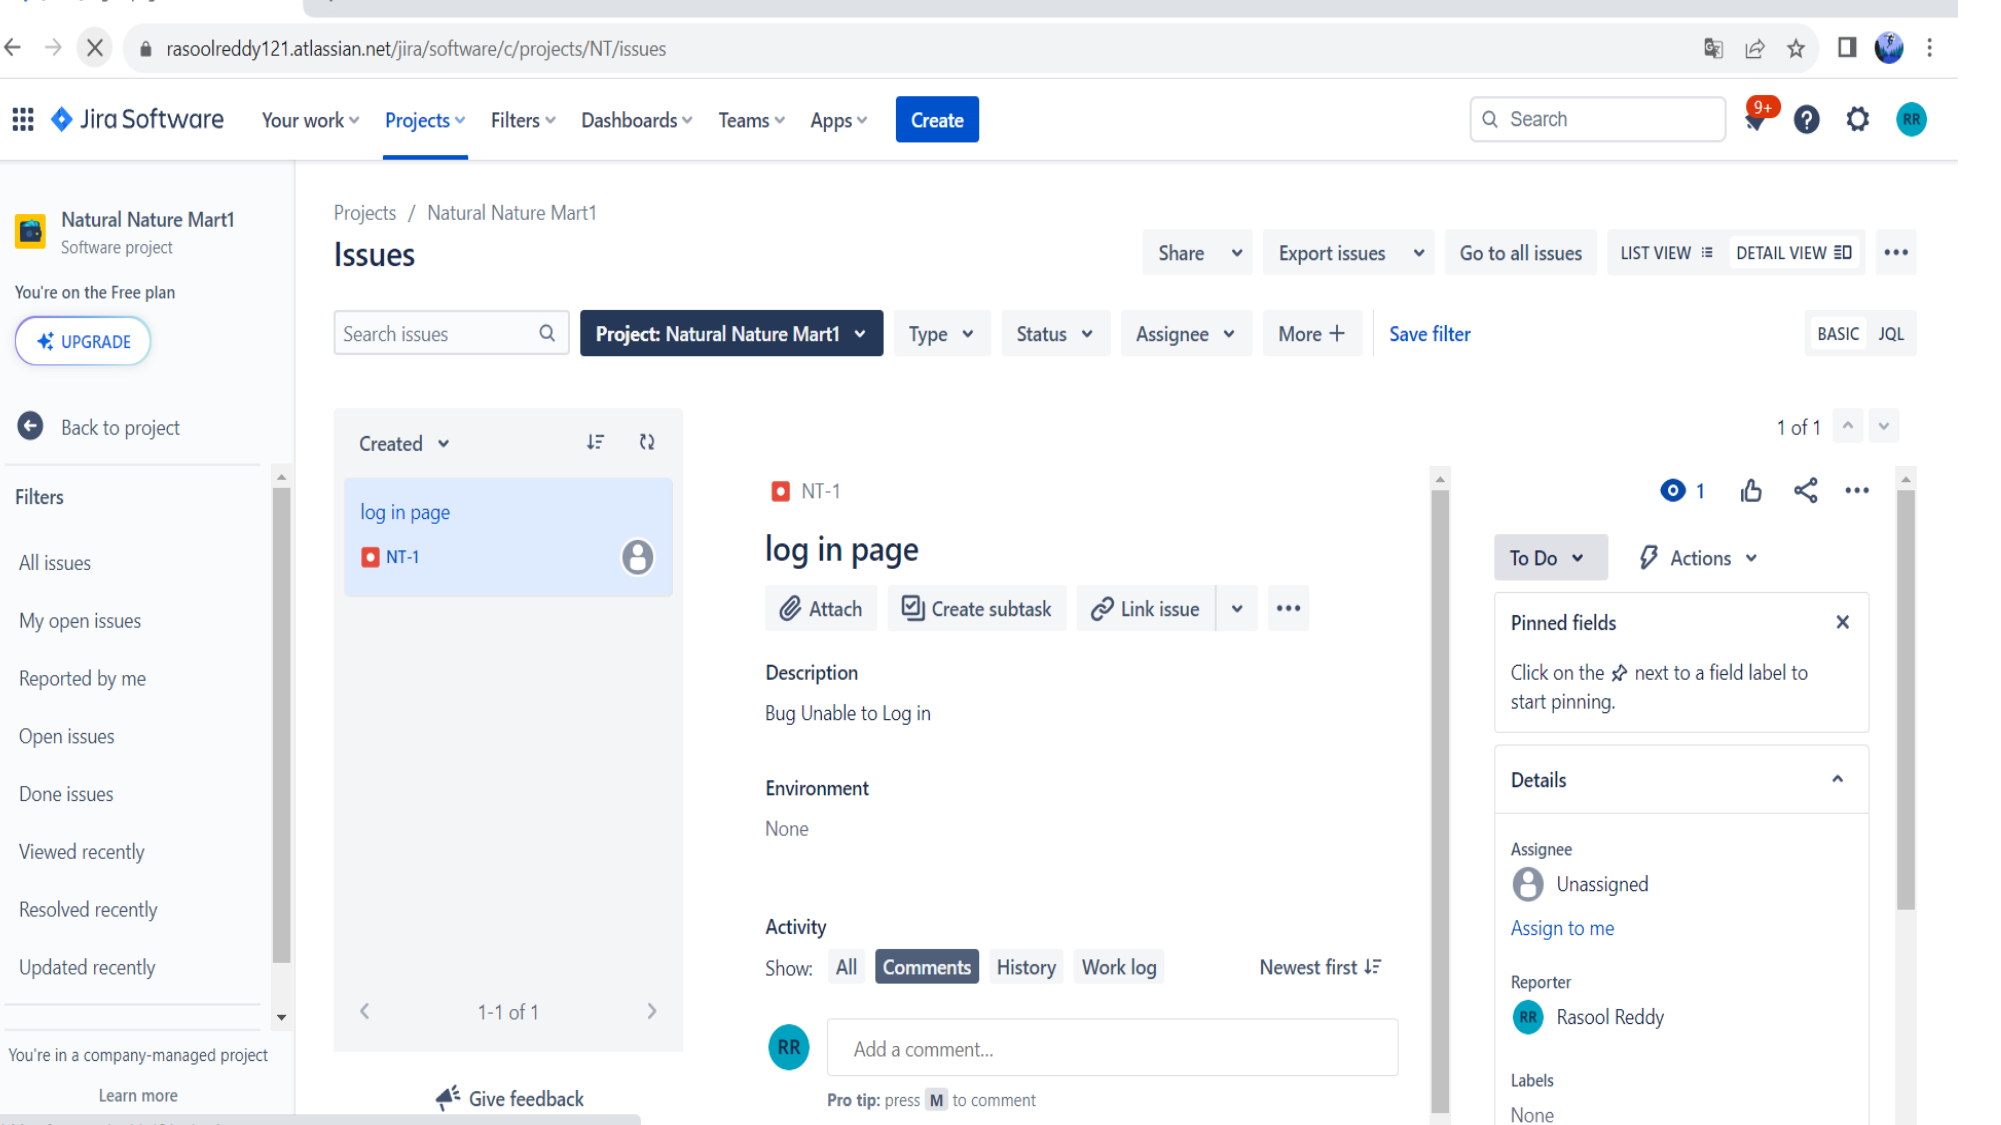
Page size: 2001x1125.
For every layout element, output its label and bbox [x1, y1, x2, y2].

list [0, 0, 1958, 1125]
